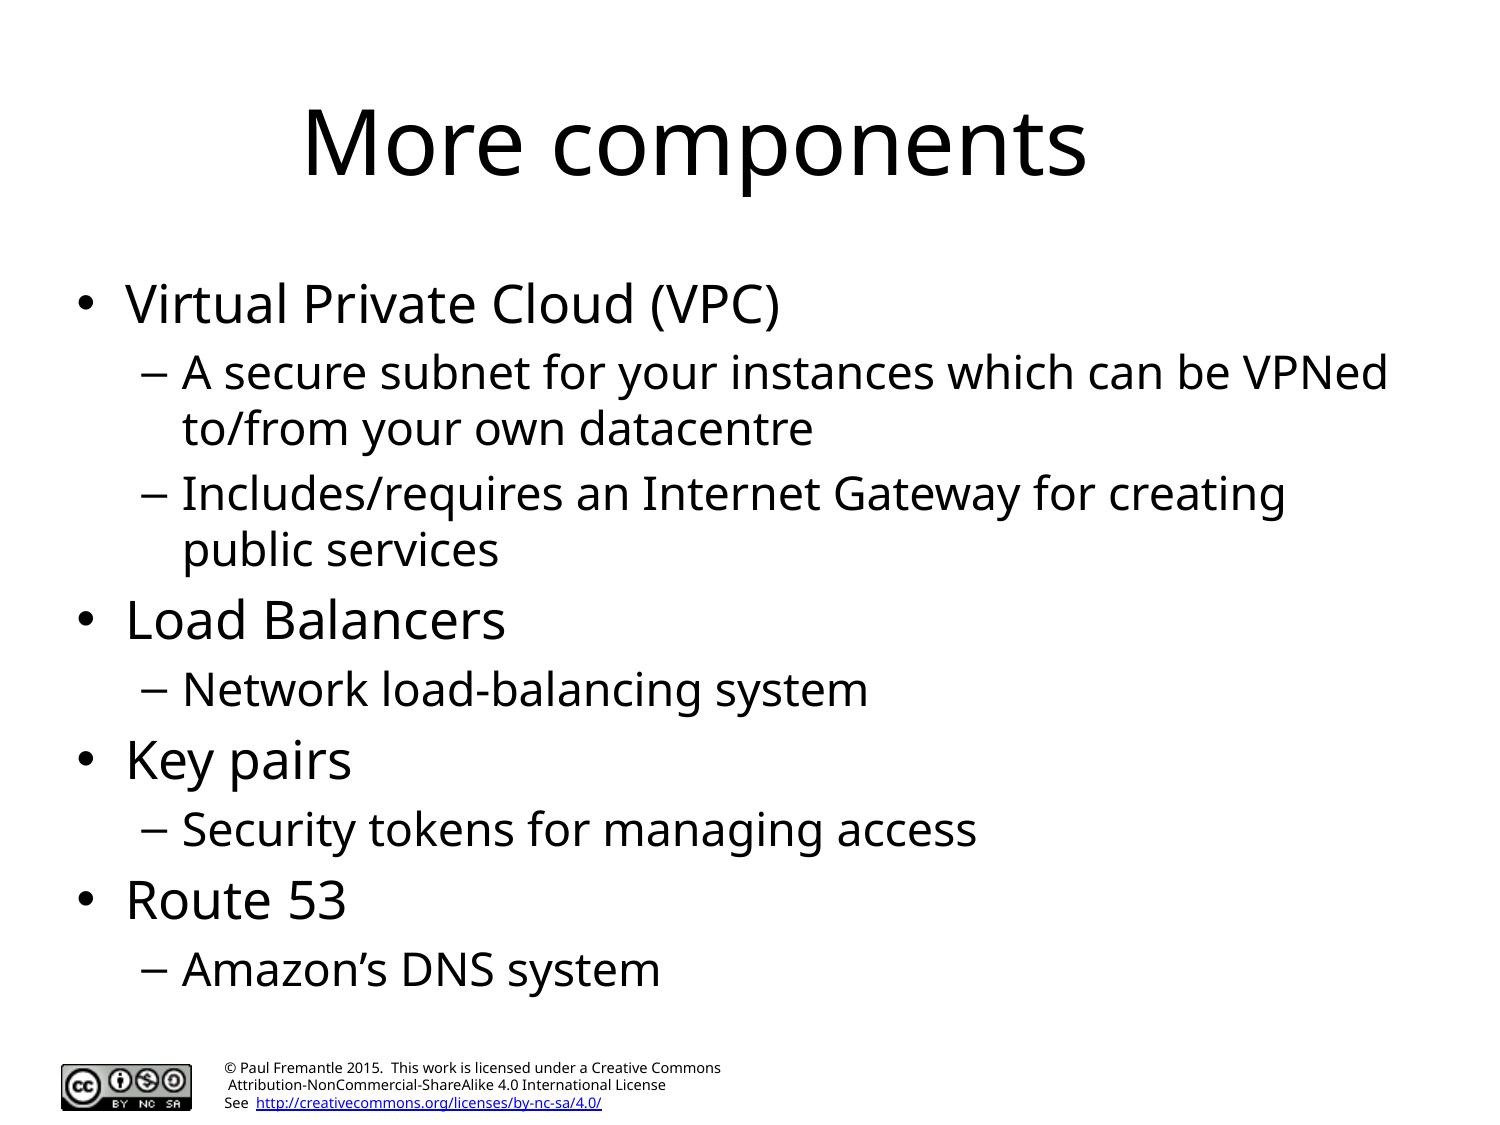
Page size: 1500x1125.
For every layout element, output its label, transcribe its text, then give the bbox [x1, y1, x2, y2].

title More components [75, 45, 1425, 233]
picture [61, 1064, 192, 1111]
list Virtual Private Cloud (VPC) A secure subnet for your instances which can be VPNed to/from your own datacentre Includes/requires an Internet Gateway for creating public services Load Balancers Network load-balancing system Key pairs Security tokens for managing access Route 53 Amazon’s DNS system [61, 262, 1412, 1005]
